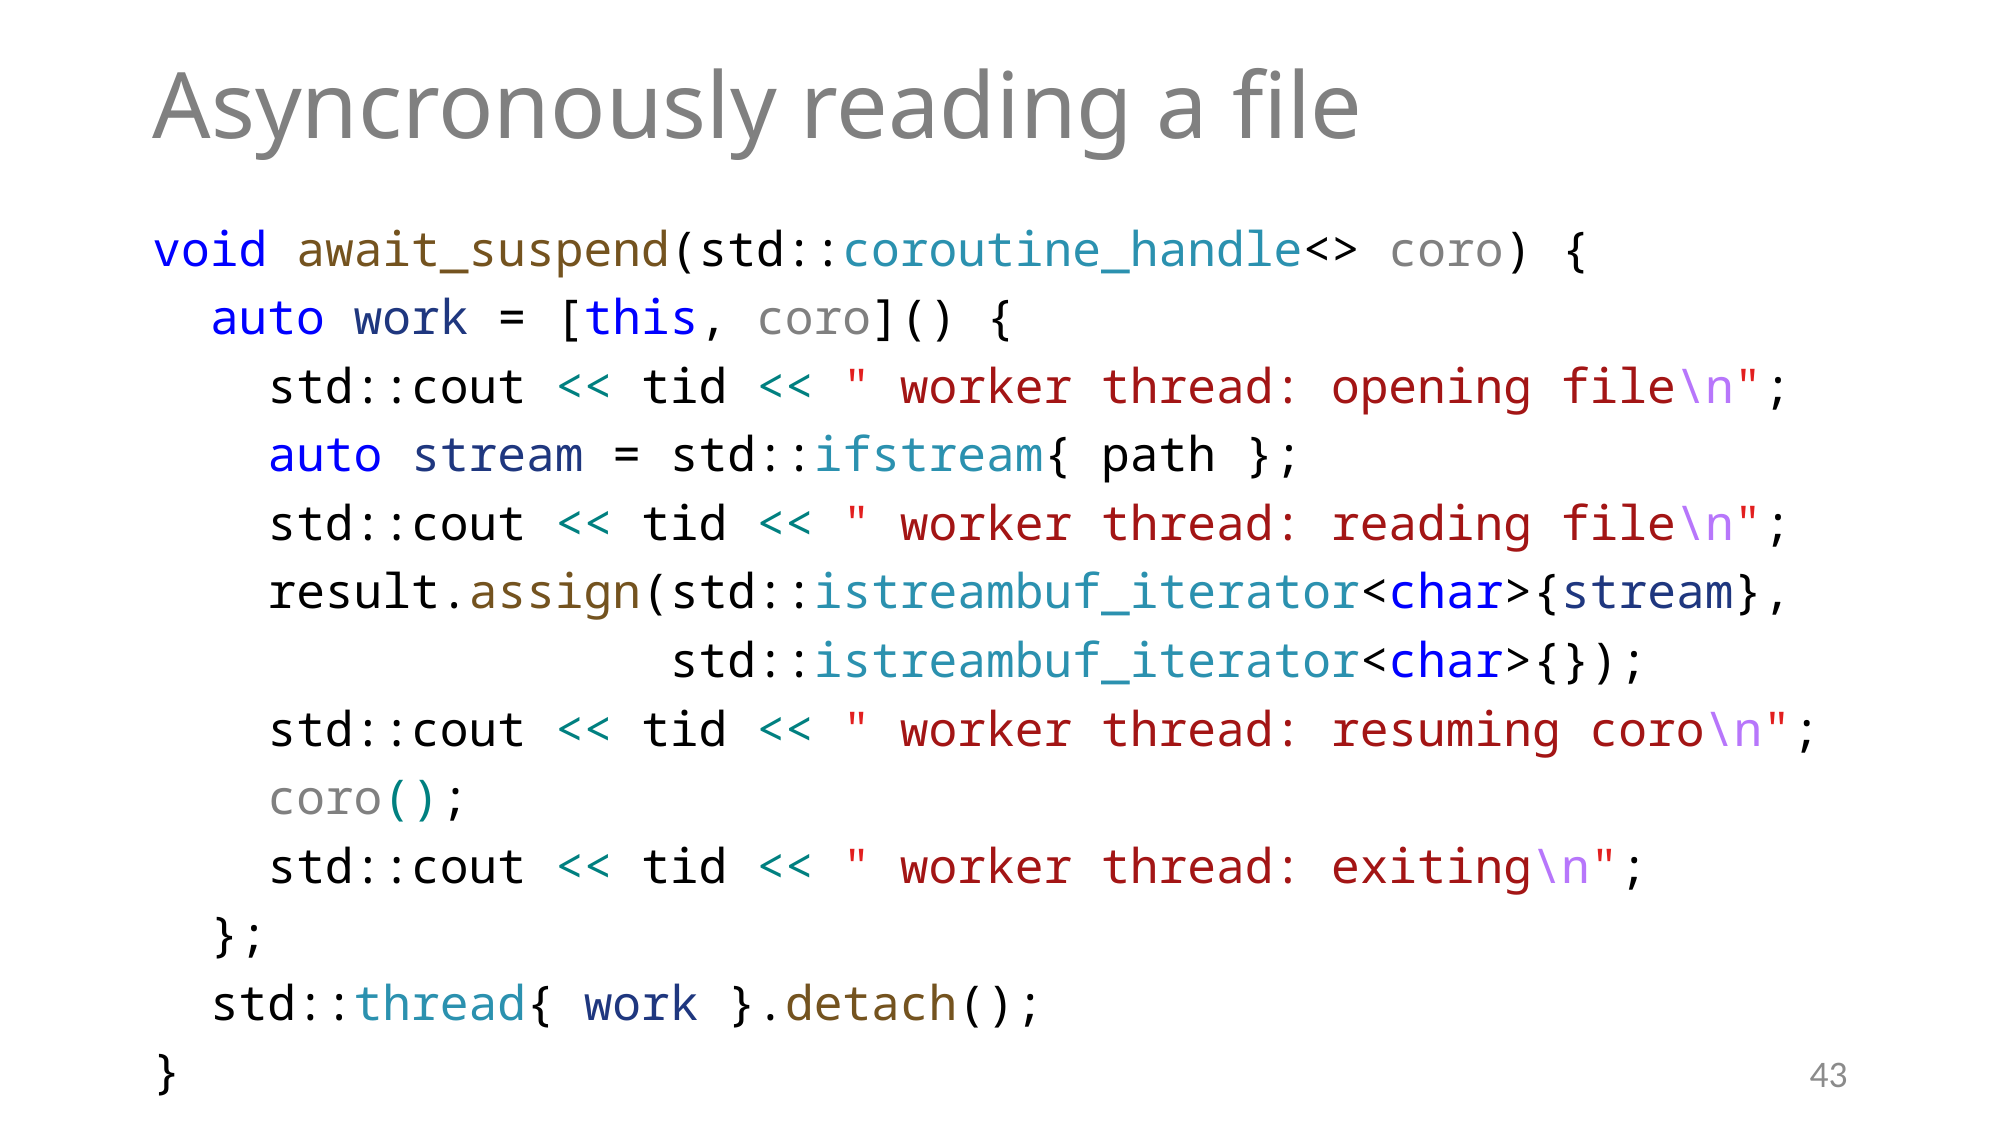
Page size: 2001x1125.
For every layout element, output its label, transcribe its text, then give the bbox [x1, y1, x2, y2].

list void await_suspend(std::coroutine_handle<> coro) { auto work = [this, coro]() { std::cout << tid << " worker thread: opening file\n"; auto stream = std::ifstream{ path }; std::cout << tid << " worker thread: reading file\n"; result.assign(std::istreambuf_iterator<char>{stream}, std::istreambuf_iterator<char>{}); std::cout << tid << " worker thread: resuming coro\n"; coro(); std::cout << tid << " worker thread: exiting\n"; }; std::thread{ work }.detach(); } [137, 217, 2000, 1125]
title Asyncronously reading a file [137, 0, 1863, 217]
slide_number 43 [1412, 1042, 1863, 1103]
